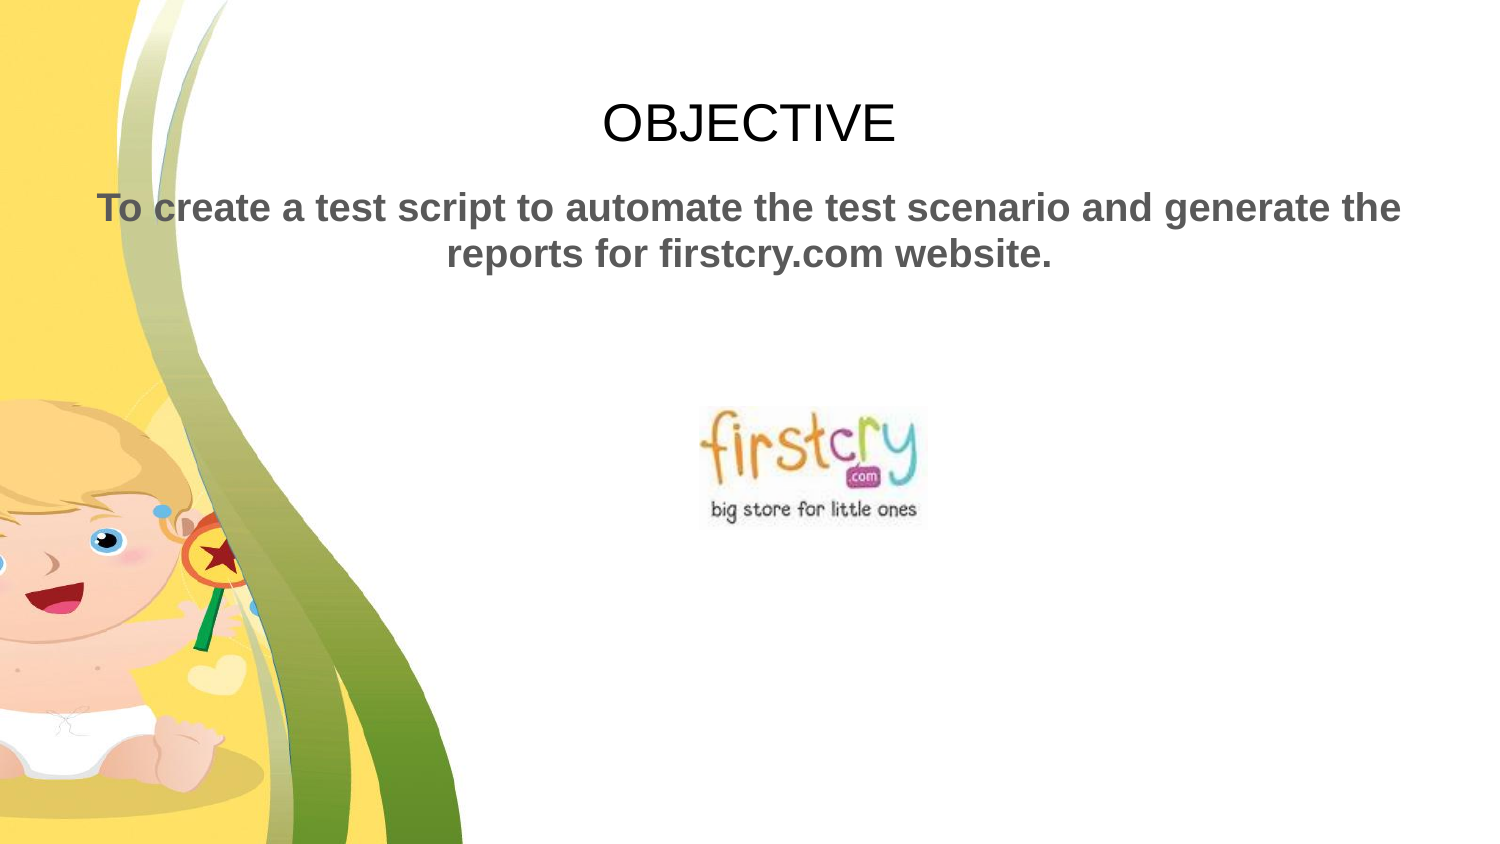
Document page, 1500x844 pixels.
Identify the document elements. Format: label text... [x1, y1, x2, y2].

list To create a test script to automate the test scenario and generate the reports for firstcry.com website. [51, 36, 1449, 382]
picture [0, 0, 1500, 844]
